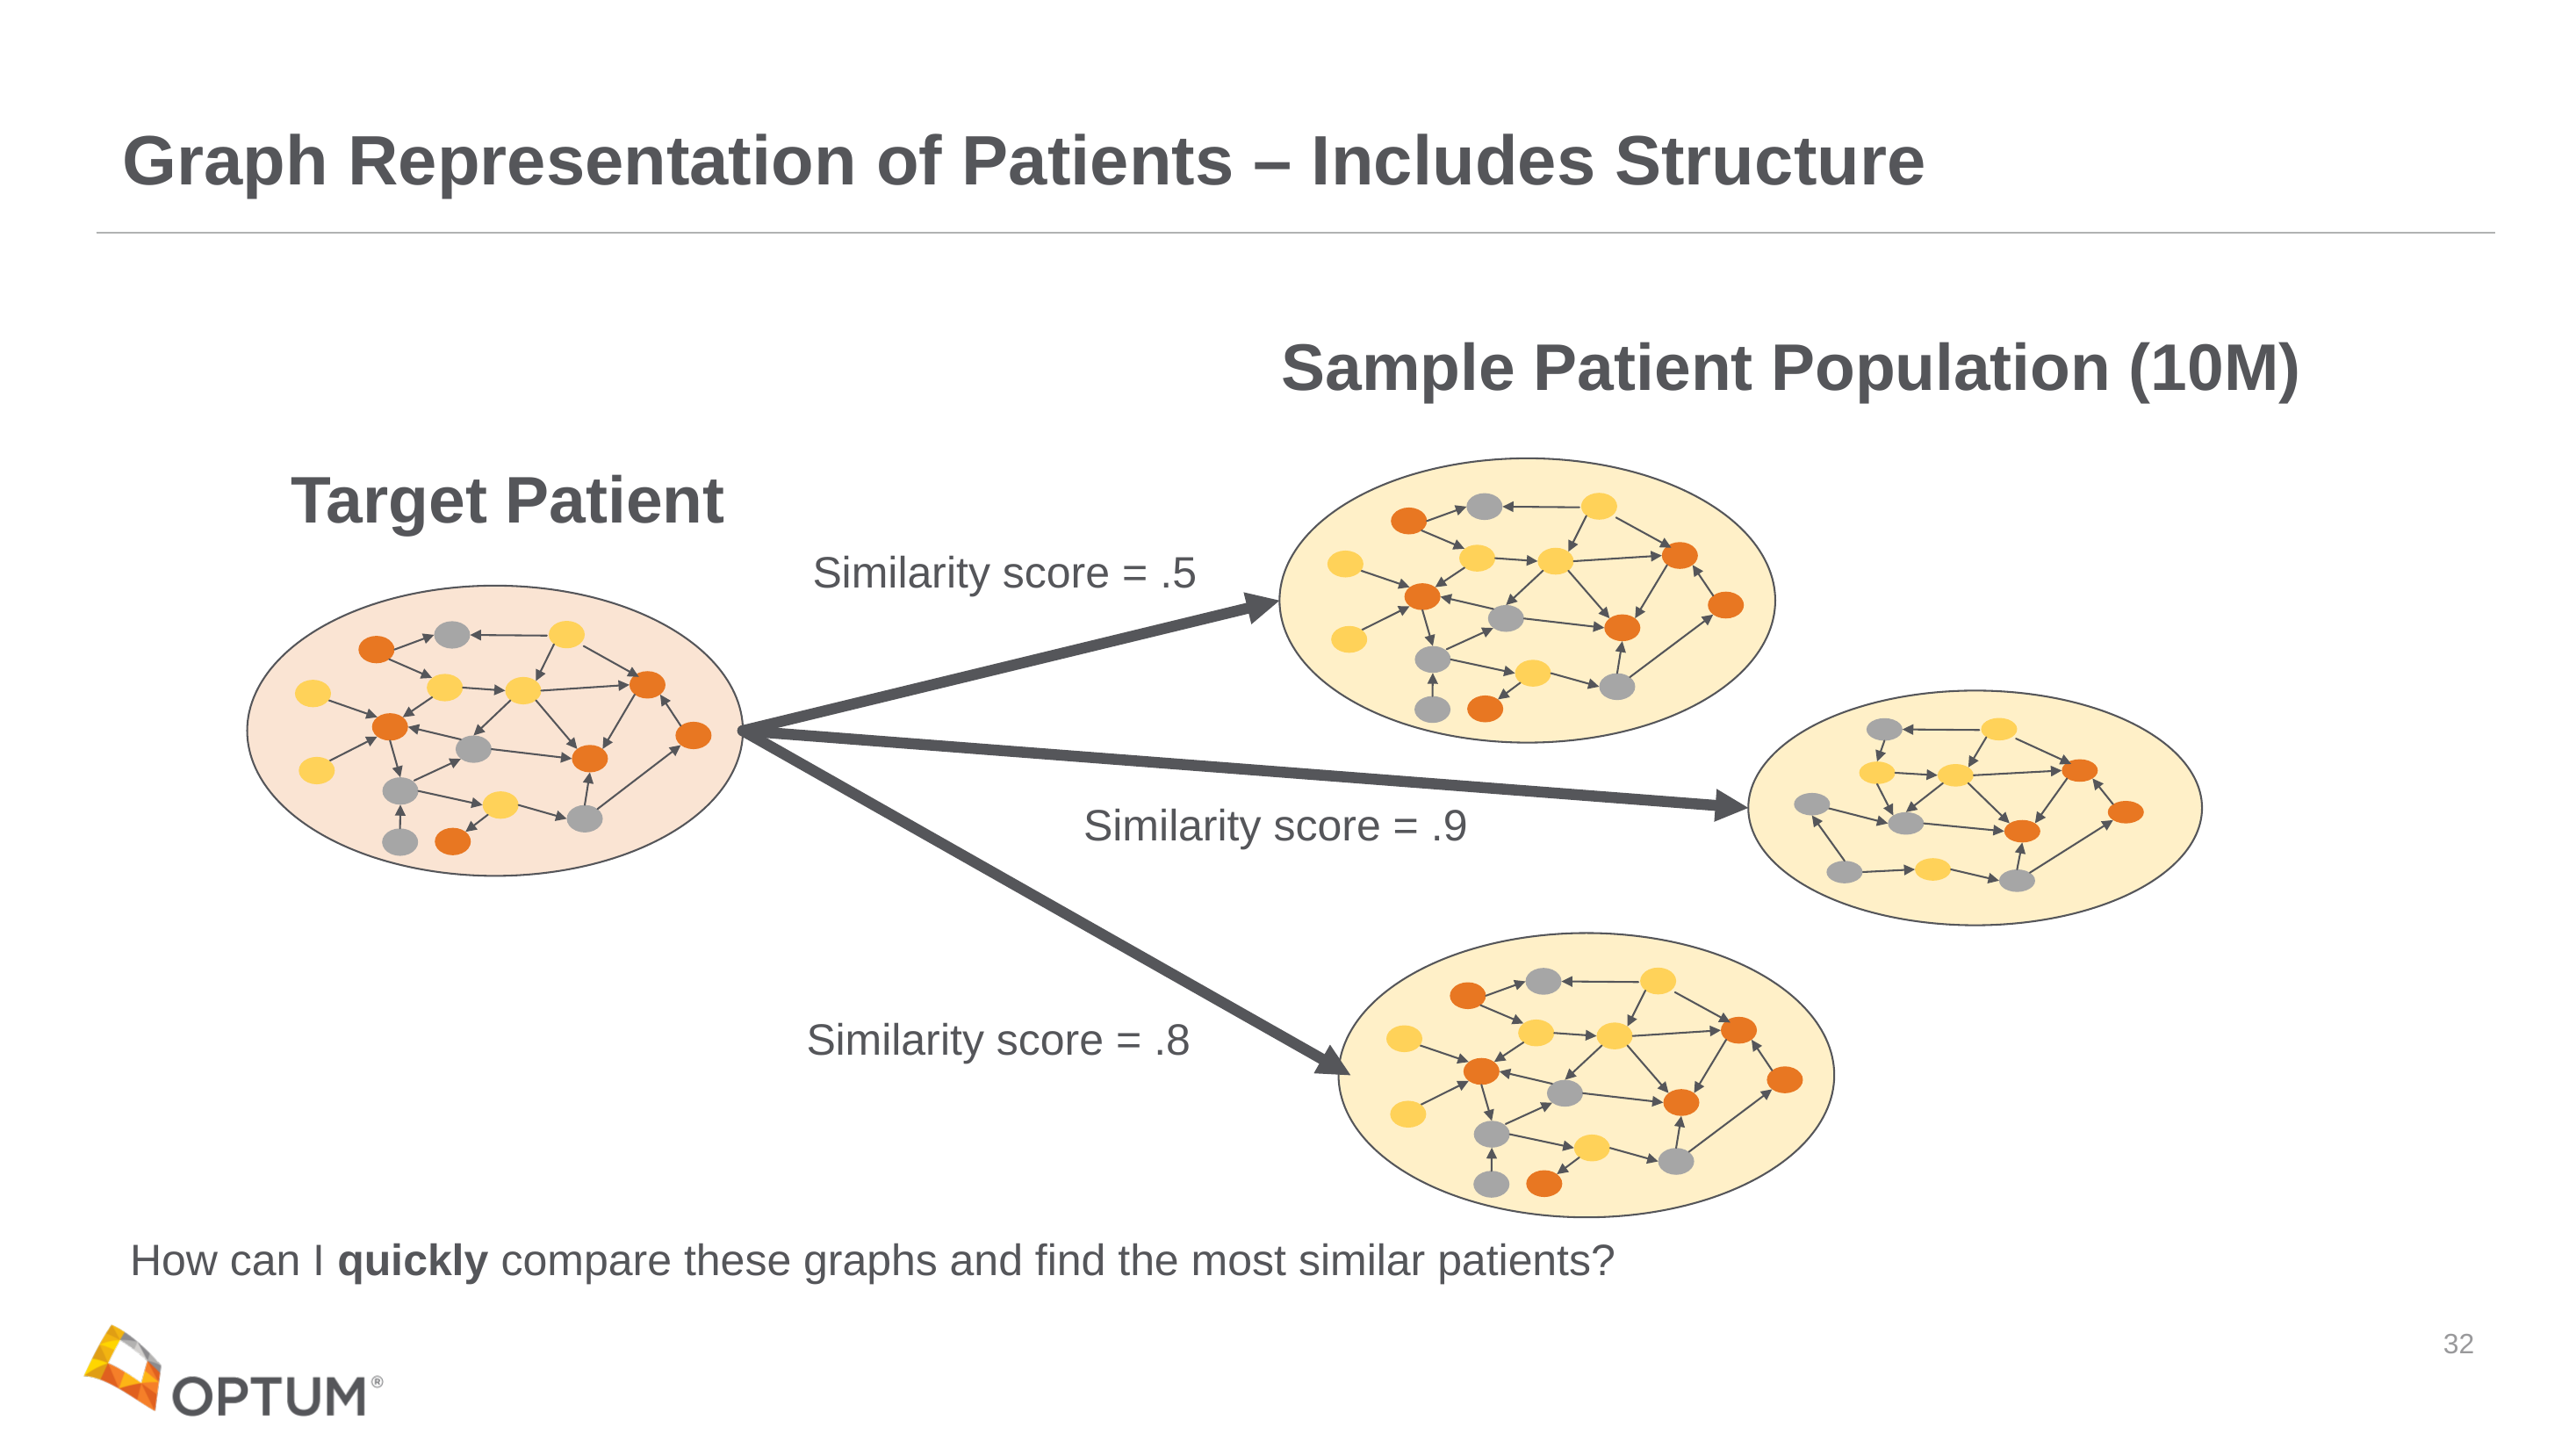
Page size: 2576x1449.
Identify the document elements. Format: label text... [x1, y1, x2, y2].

title Graph Representation of Patients – Includes Structure [109, 111, 2028, 227]
text_box How can I quickly compare these graphs and find the most similar patients? [117, 1225, 1630, 1292]
picture [83, 1323, 385, 1417]
text_box Similarity score = .9 [1351, 808, 1481, 856]
text_box Similarity score = .5 [799, 537, 1211, 600]
text_box Sample Patient Population (10M) [1227, 318, 2356, 410]
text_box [1279, 458, 1775, 743]
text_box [247, 585, 744, 876]
slide_number 32 [2333, 1287, 2488, 1398]
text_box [1351, 731, 1749, 808]
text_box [1338, 933, 1835, 1218]
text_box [743, 731, 1351, 1076]
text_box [1748, 690, 2203, 926]
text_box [743, 600, 1280, 731]
text_box Target Patient [201, 451, 815, 543]
